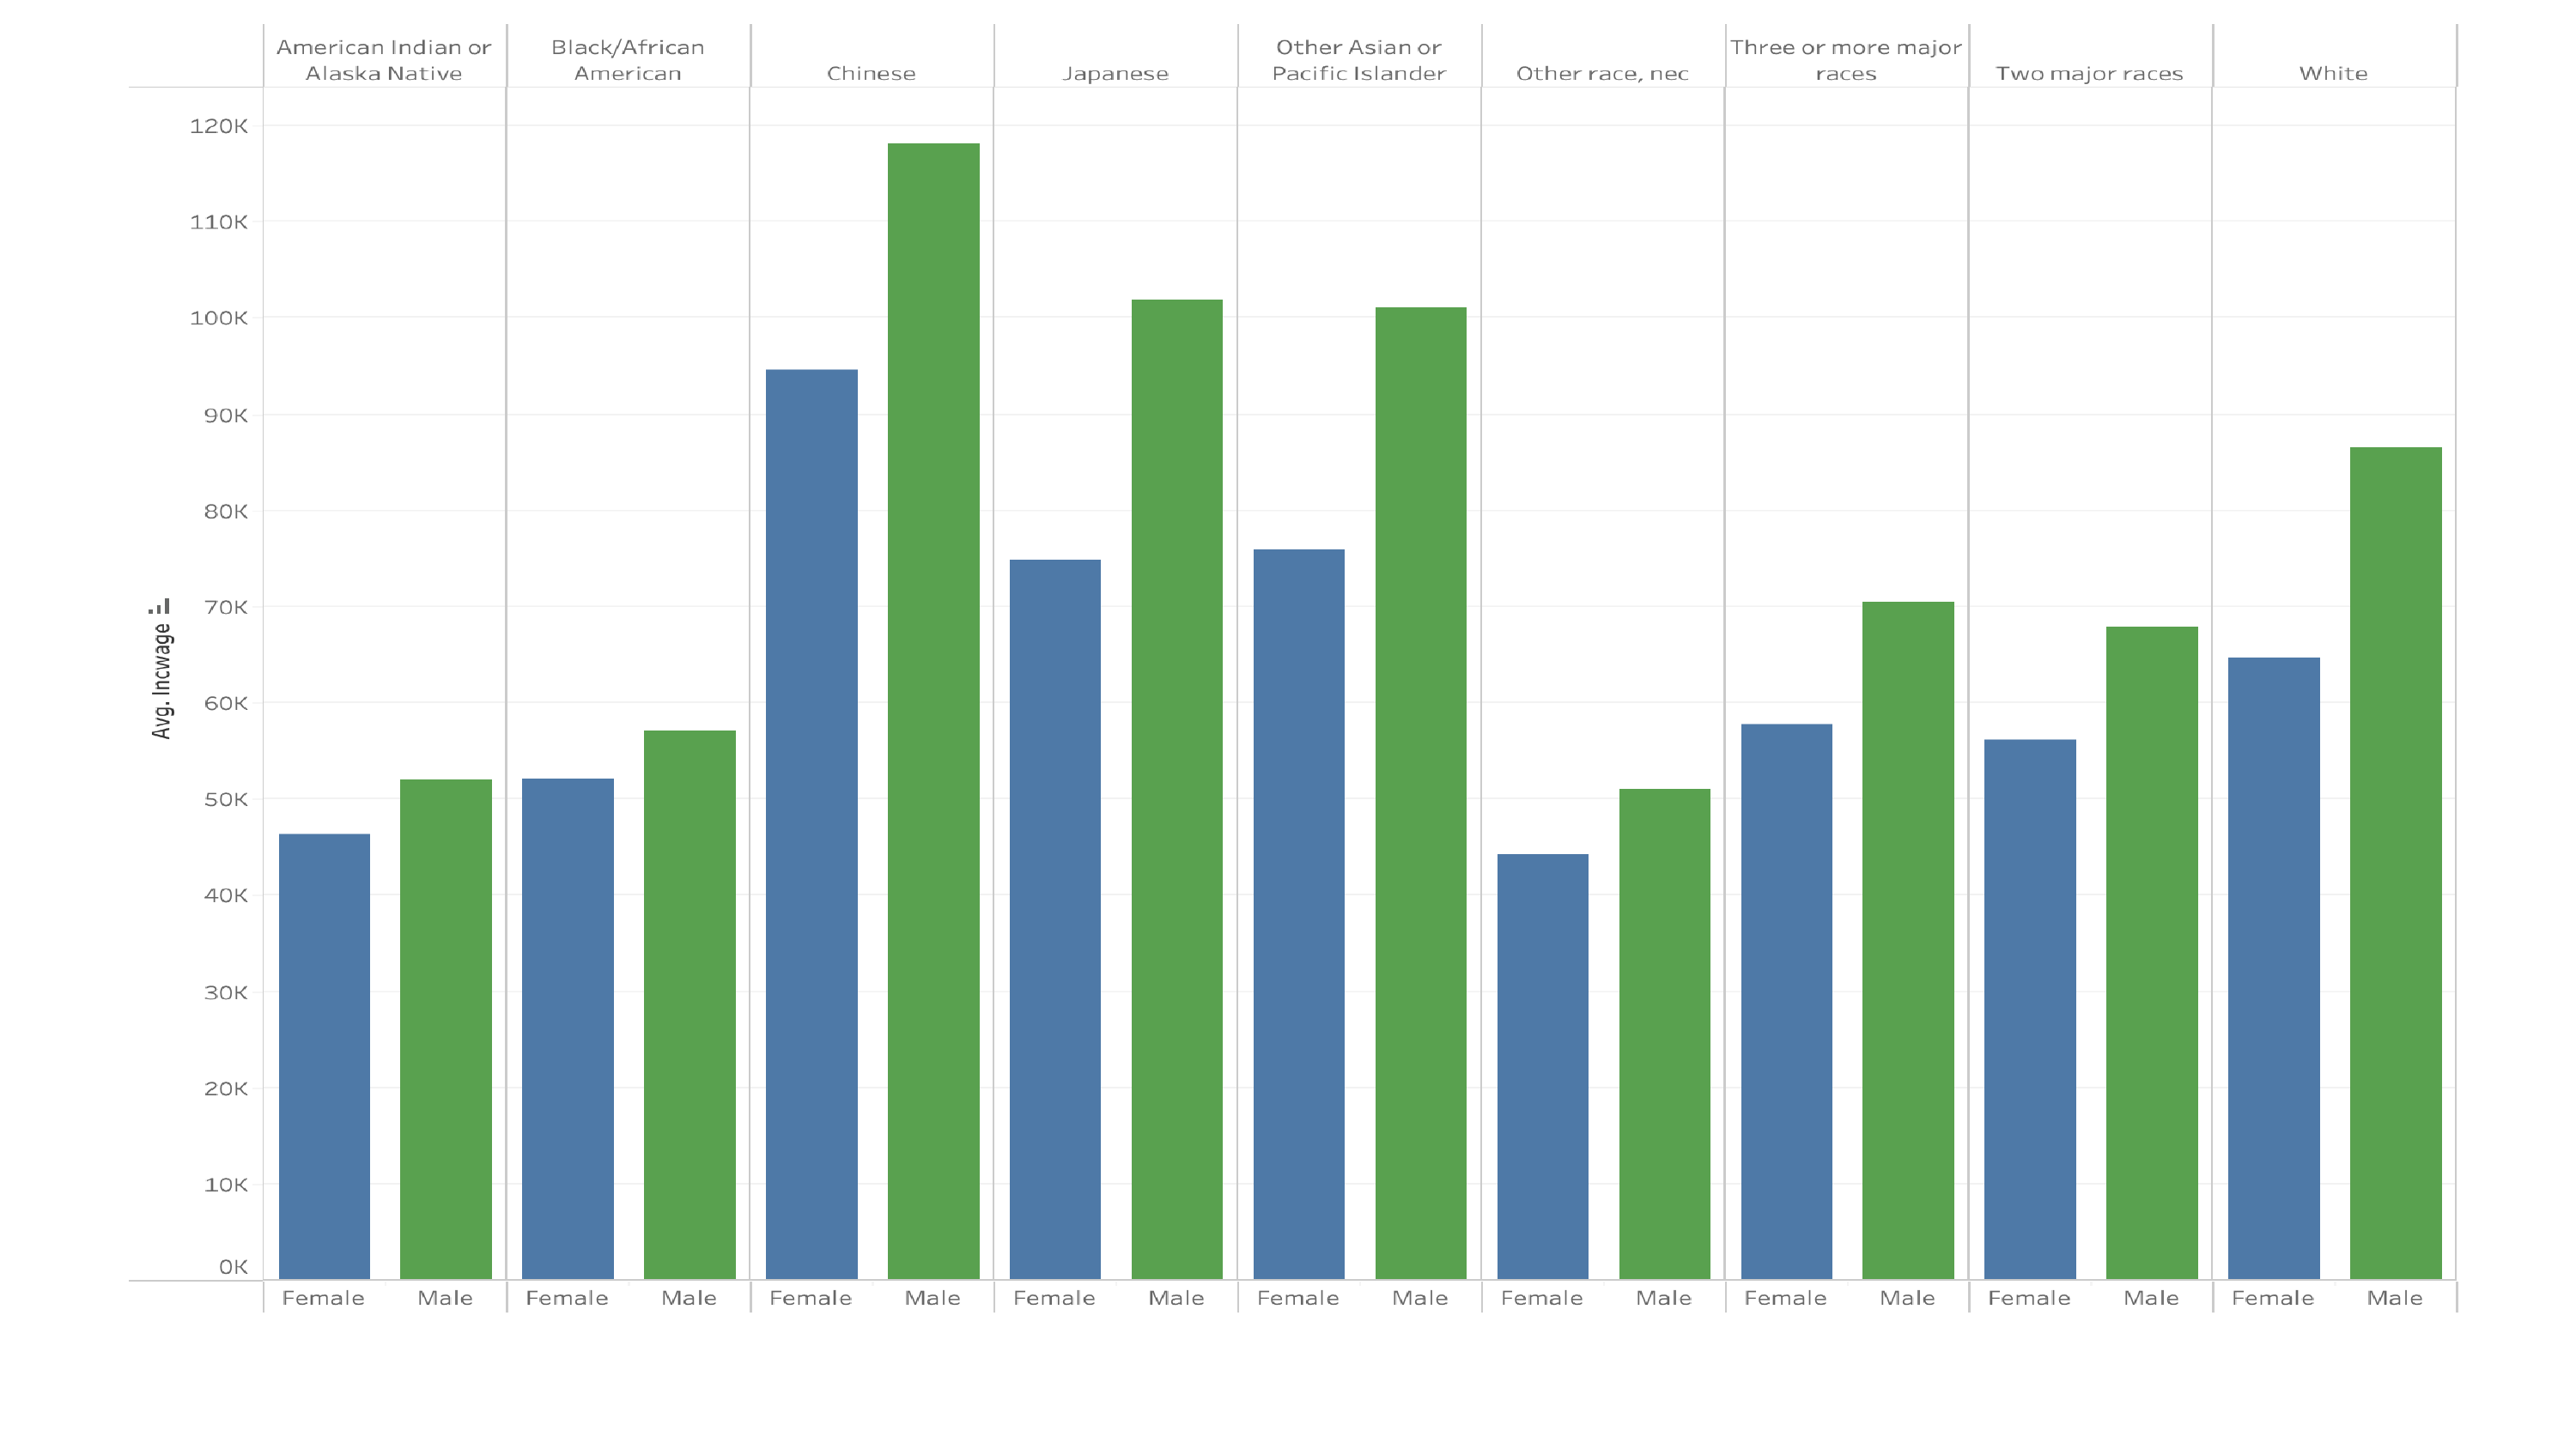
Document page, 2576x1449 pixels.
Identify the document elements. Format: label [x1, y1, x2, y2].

picture [128, 23, 2458, 1313]
